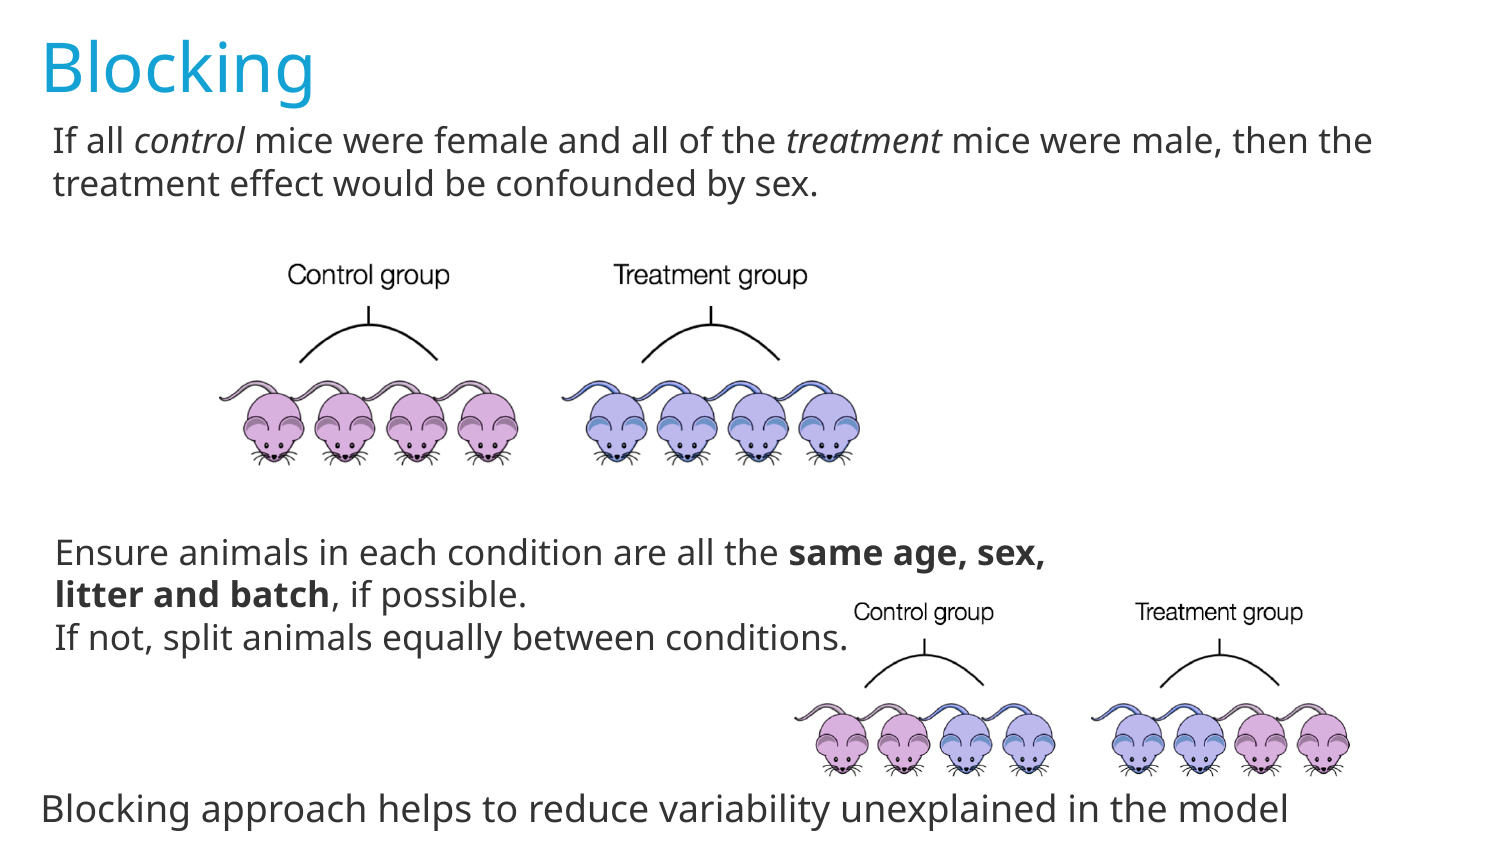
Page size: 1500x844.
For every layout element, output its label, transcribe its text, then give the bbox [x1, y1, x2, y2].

text_box Blocking [29, 18, 1471, 113]
text_box Ensure animals in each condition are all the same age, sex, litter and batch, if possible. If not, split animals equally between conditions. [43, 524, 1149, 663]
picture [164, 241, 928, 503]
text_box Blocking approach helps to reduce variability unexplained in the model [29, 779, 1445, 836]
picture [779, 592, 1457, 804]
text_box If all control mice were female and all of the treatment mice were male, then the treatment effect would be confounded by sex. [41, 113, 1459, 210]
